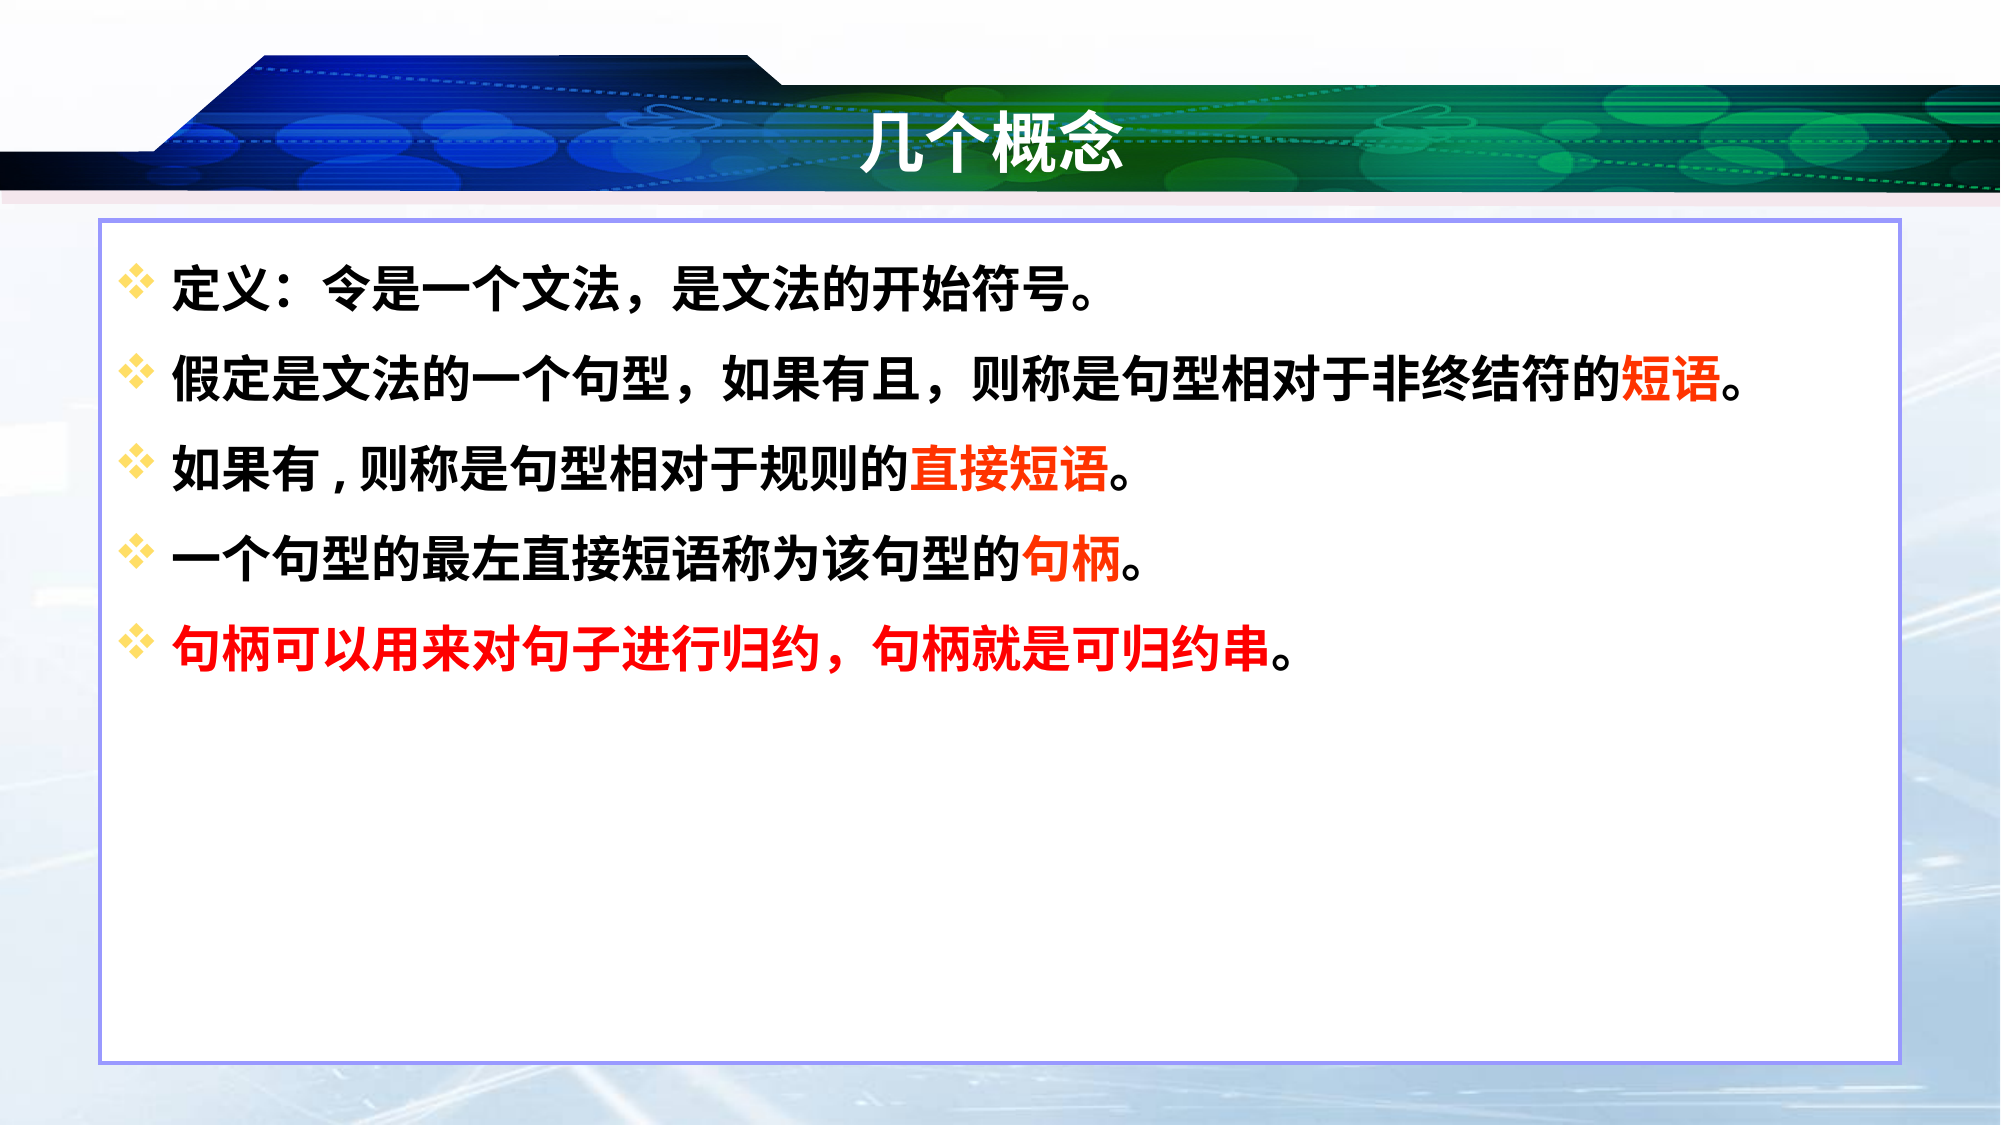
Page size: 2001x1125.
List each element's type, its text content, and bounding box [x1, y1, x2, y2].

picture [0, 0, 2001, 1125]
title 几个概念 [133, 94, 1851, 188]
